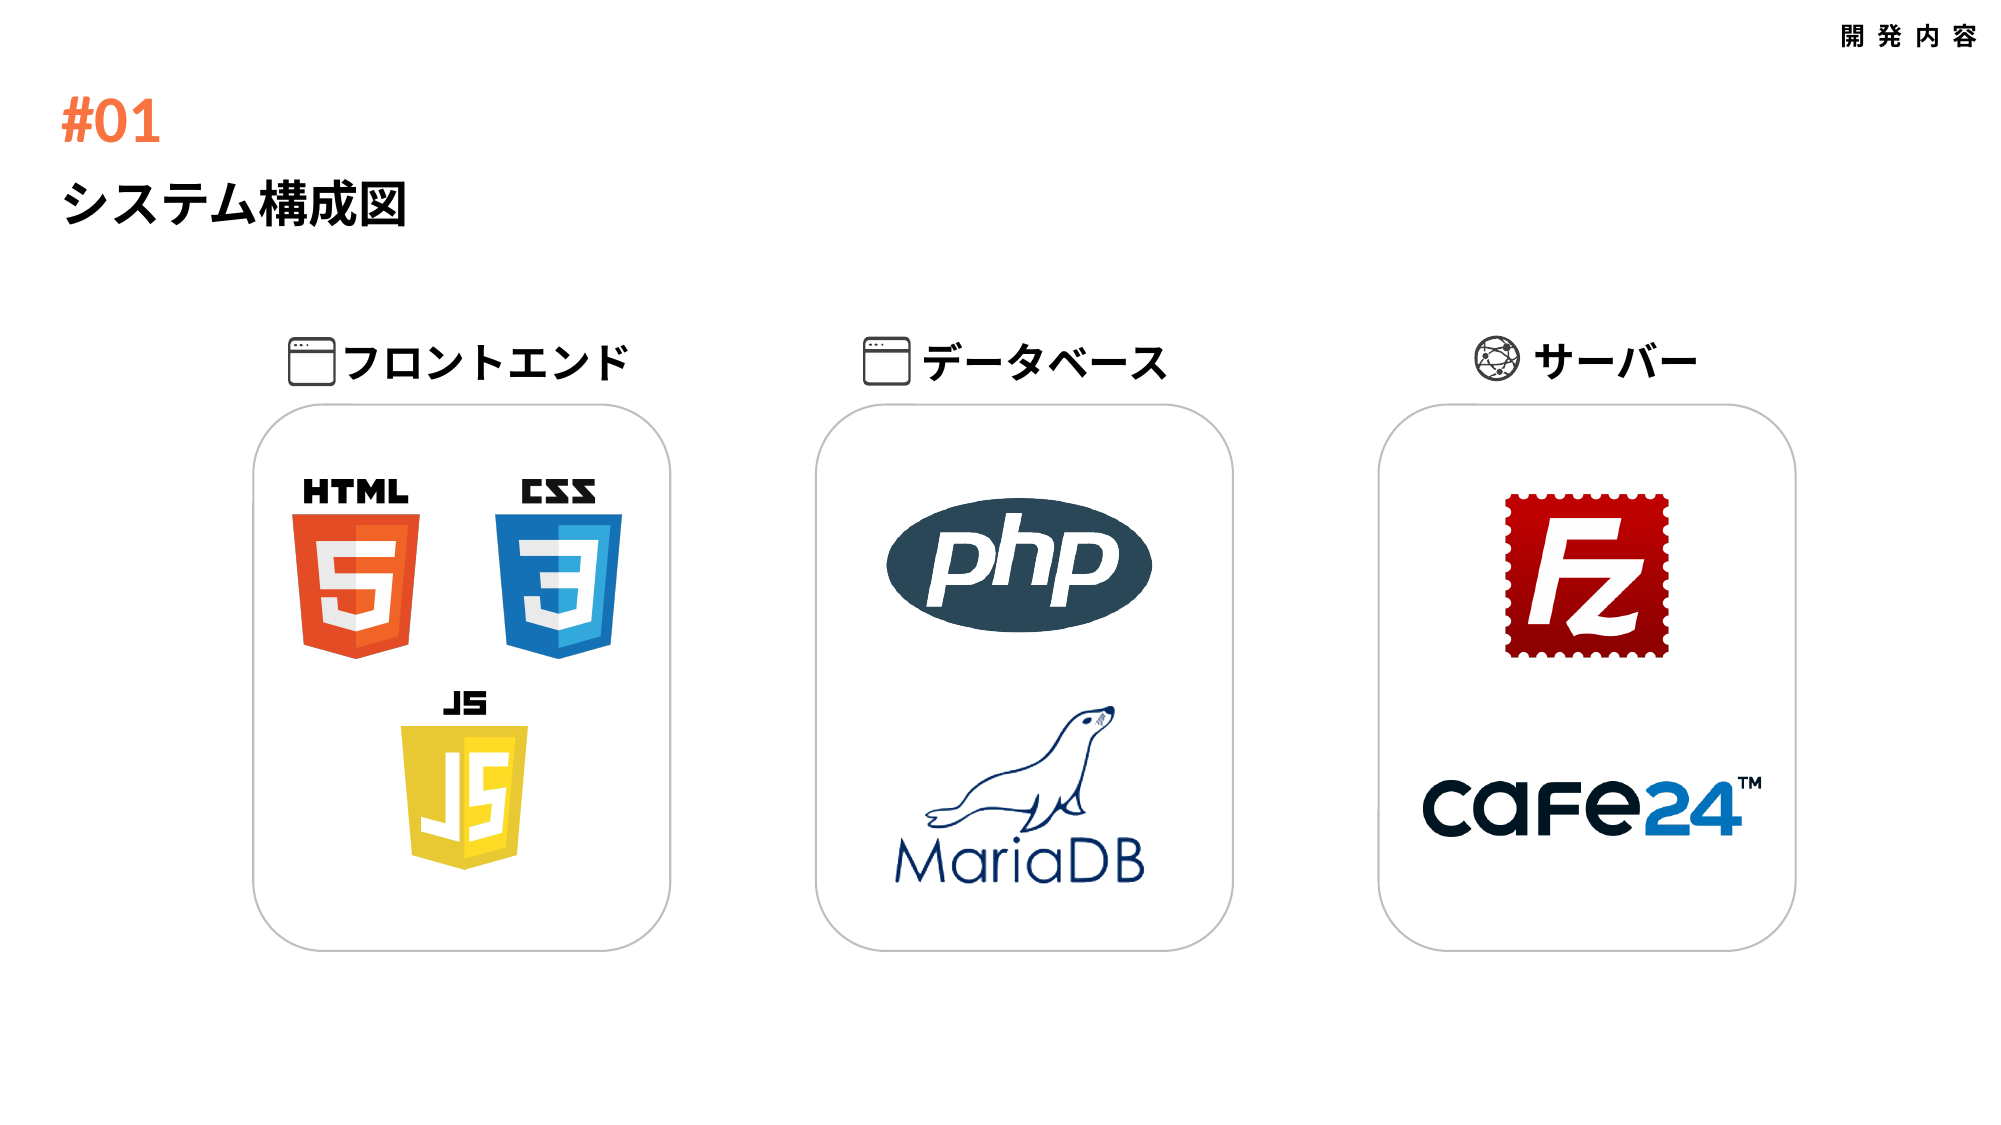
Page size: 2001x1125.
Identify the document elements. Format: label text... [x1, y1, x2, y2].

text_box [863, 336, 911, 386]
picture [1456, 445, 1718, 708]
picture [855, 426, 1183, 958]
text_box [1474, 335, 1521, 382]
picture [468, 479, 648, 659]
text_box サーバー [1518, 328, 1743, 394]
text_box システム構成図 [45, 165, 489, 241]
text_box #01 [46, 68, 213, 164]
text_box [1377, 403, 1797, 952]
picture [372, 677, 552, 883]
text_box [288, 337, 336, 387]
text_box フロントエンド [325, 329, 648, 395]
picture [1387, 749, 1787, 872]
text_box [814, 403, 1234, 950]
text_box 開発内容 [1795, 13, 2000, 58]
text_box [252, 403, 672, 952]
picture [266, 479, 446, 659]
text_box データベース [907, 329, 1202, 394]
